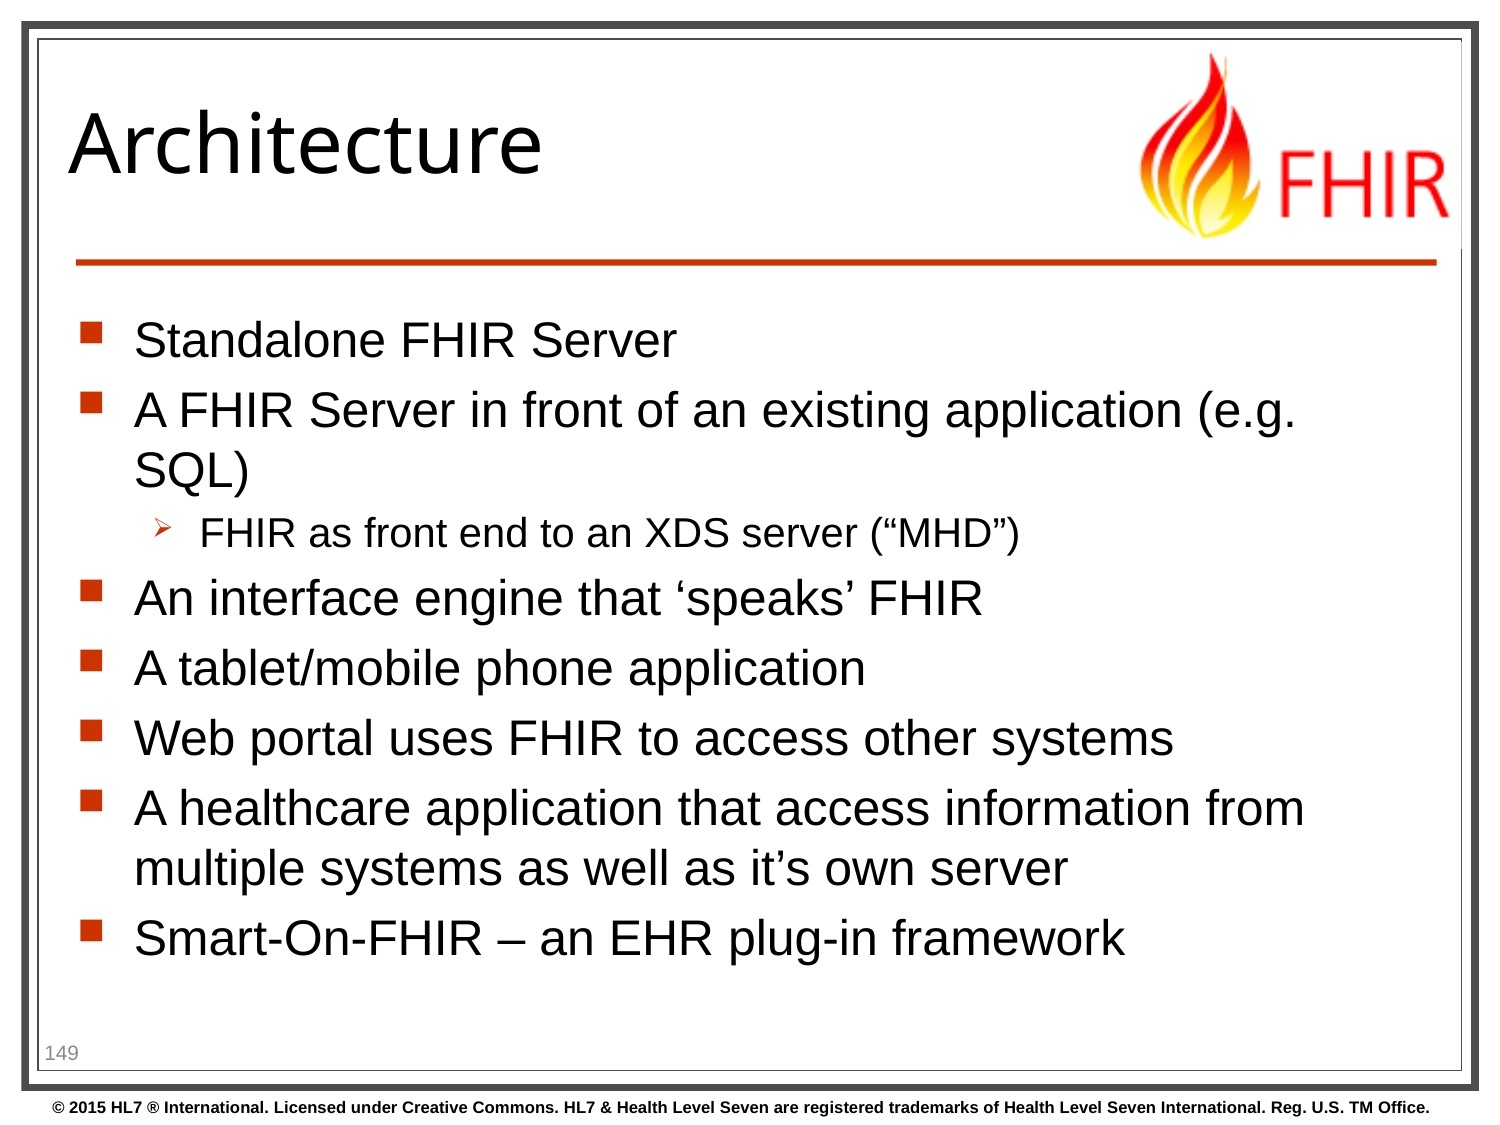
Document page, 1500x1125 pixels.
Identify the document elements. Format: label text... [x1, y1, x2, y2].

slide_number 149 [29, 1034, 148, 1071]
title Architecture [53, 54, 1128, 244]
list Standalone FHIR Server A FHIR Server in front of an existing application (e.g. SQL) FHIR as front end to an XDS server (“MHD”) An interface engine that ‘speaks’ FHIR A tablet/mobile phone application Web portal uses FHIR to access other systems A healthcare application that access information from multiple systems as well as it’s own server Smart-On-FHIR – an EHR plug-in framework [62, 299, 1438, 1035]
picture [1128, 42, 1462, 249]
